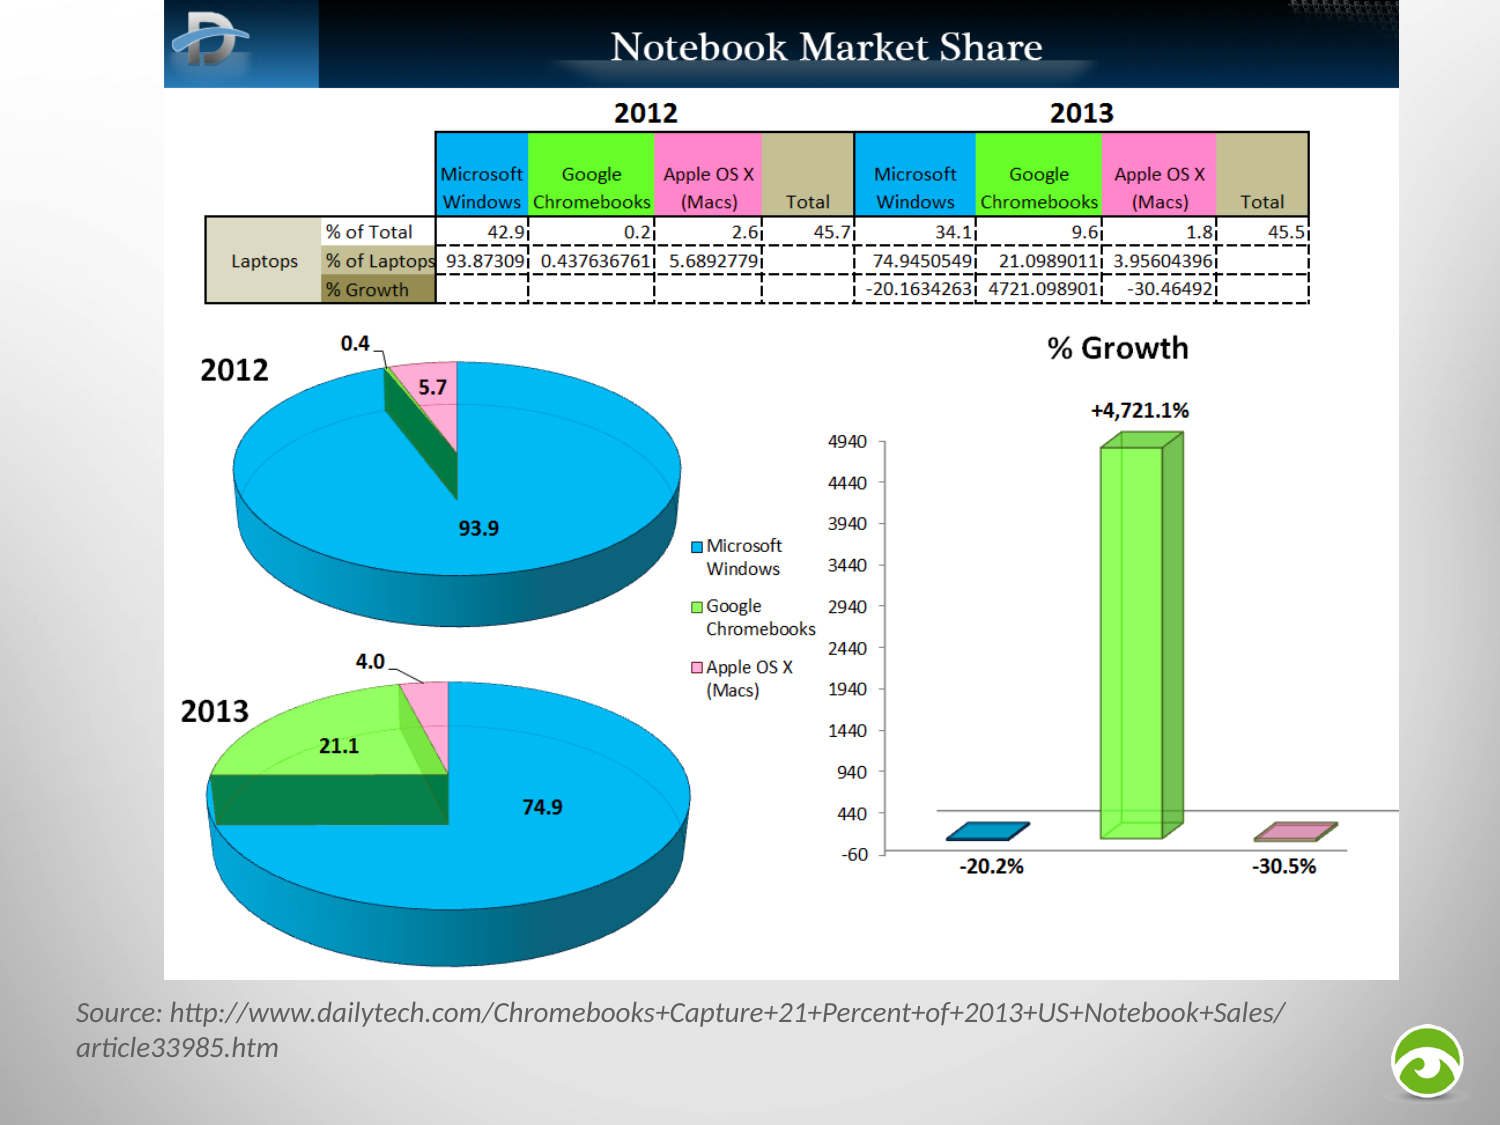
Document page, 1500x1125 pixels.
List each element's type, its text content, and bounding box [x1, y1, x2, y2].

picture [0, 0, 1500, 1125]
list Source: http://www.dailytech.com/Chromebooks+Capture+21+Percent+of+2013+US+Notebook+Sales/article33985.htm [61, 985, 1412, 1125]
